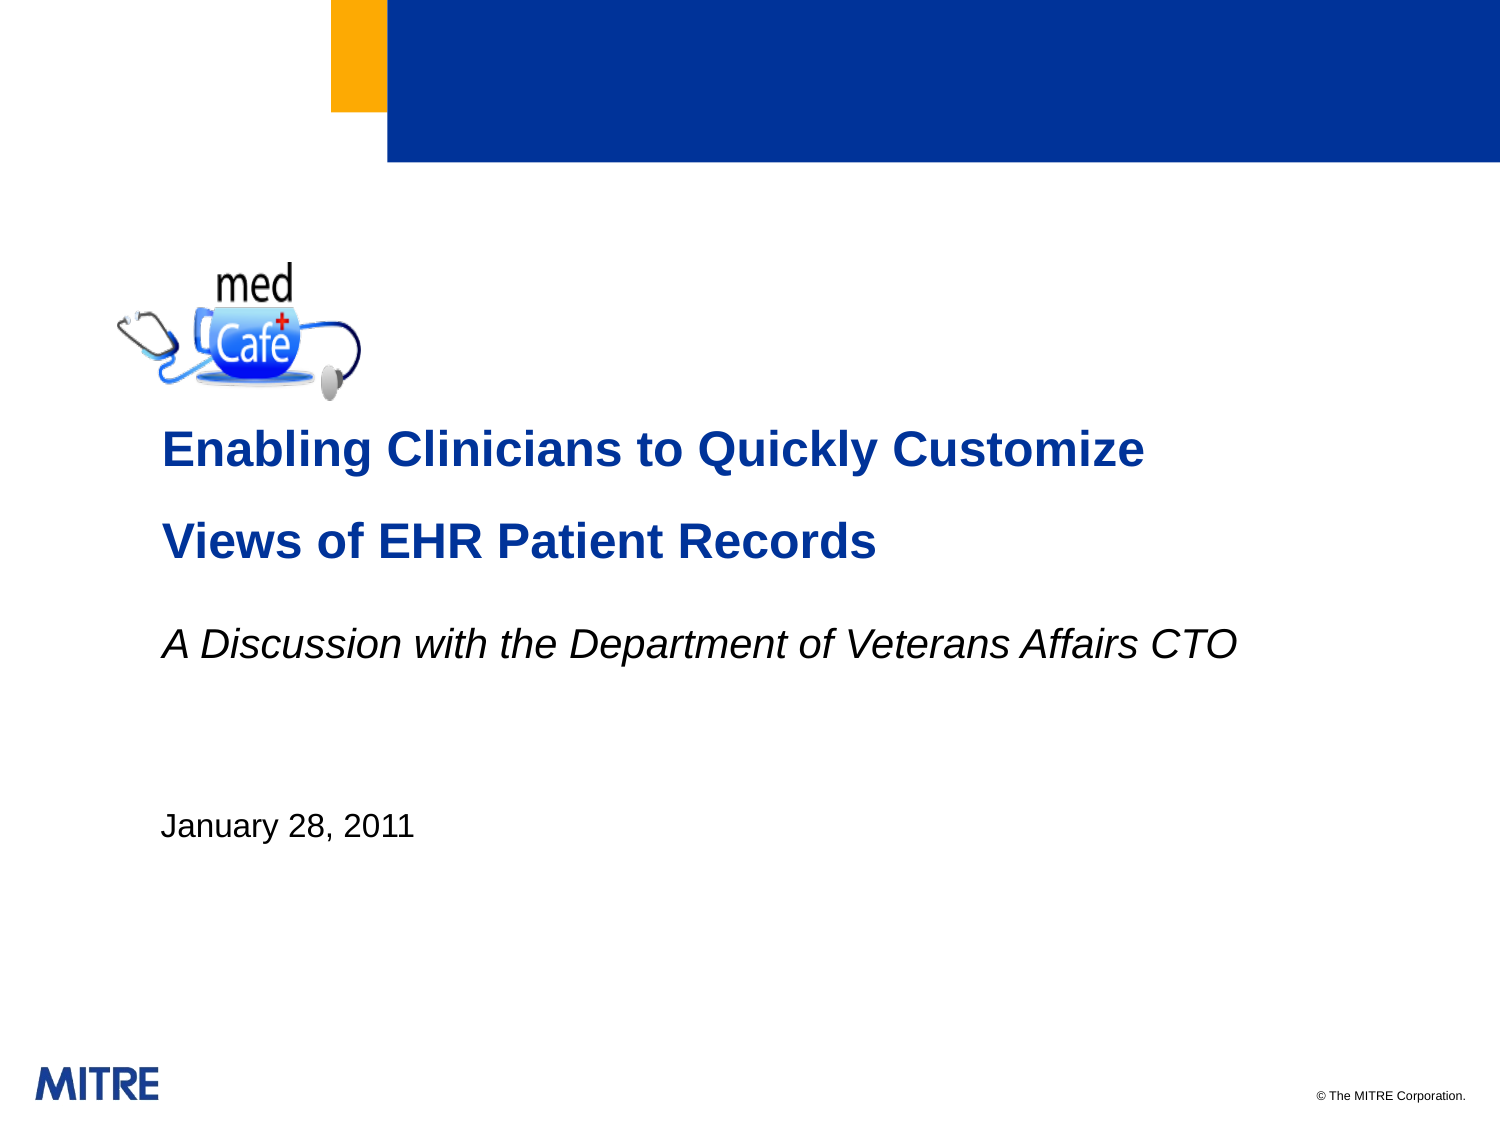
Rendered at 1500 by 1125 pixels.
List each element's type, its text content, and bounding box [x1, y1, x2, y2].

picture [117, 262, 361, 402]
subtitle January 28, 2011 [145, 782, 901, 908]
title Enabling Clinicians to Quickly Customize Views of EHR Patient Records [146, 514, 1213, 622]
picture [30, 1064, 163, 1106]
text_box A Discussion with the Department of Veterans Affairs CTO [147, 608, 1454, 734]
